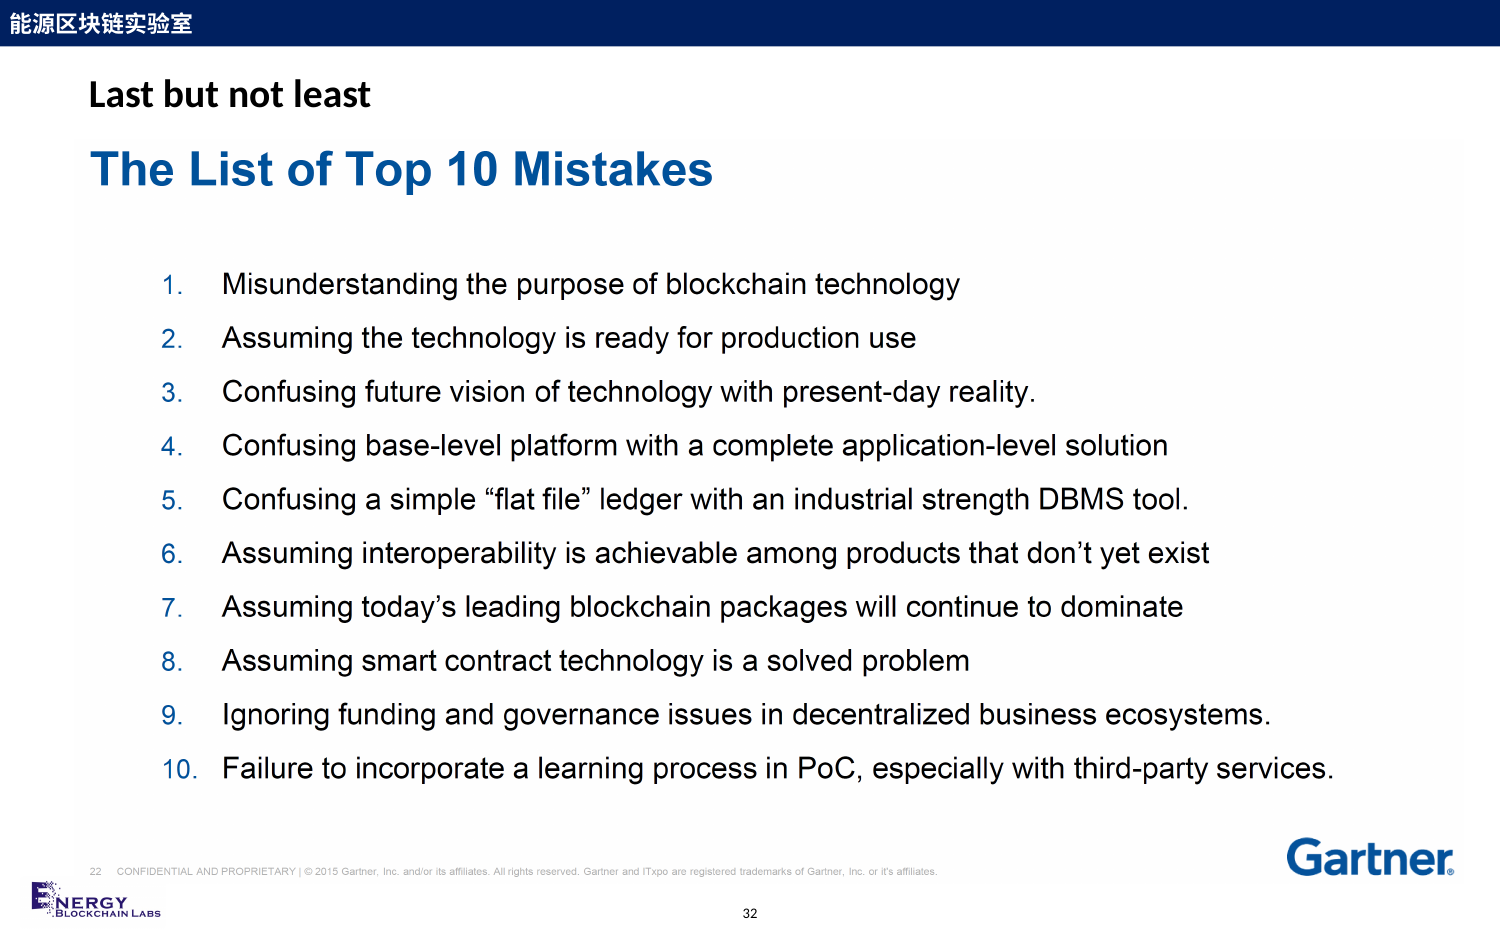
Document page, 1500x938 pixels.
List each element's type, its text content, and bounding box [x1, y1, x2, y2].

title Last but not least [75, 50, 1425, 134]
picture [20, 139, 1465, 929]
